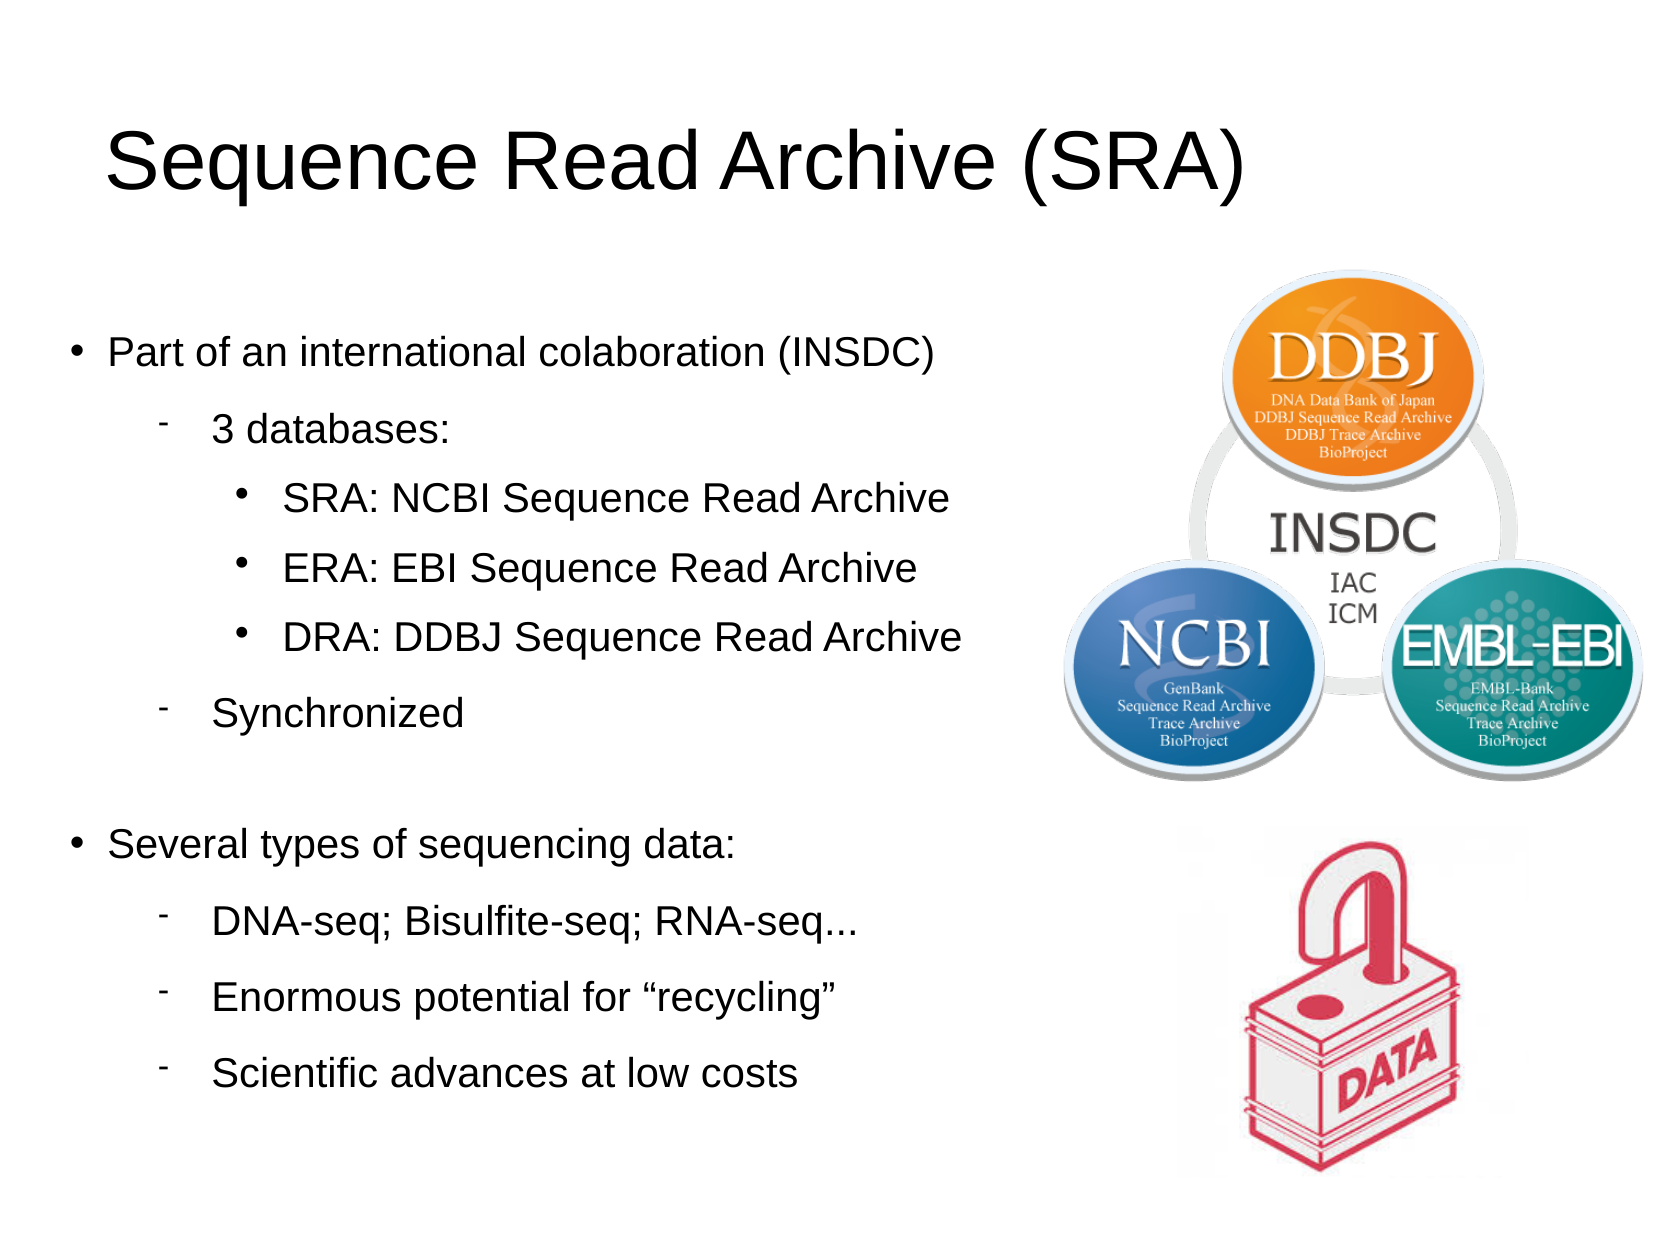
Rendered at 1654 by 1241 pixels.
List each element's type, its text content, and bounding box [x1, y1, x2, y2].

text_box Part of an international colaboration (INSDC) 3 databases: SRA: NCBI Sequence Read Archive ERA: EBI Sequence Read Archive DRA: DDBJ Sequence Read Archive Synchronized Several types of sequencing data: DNA-seq; Bisulfite-seq; RNA-seq... Enormous potential for “recycling” Scientific advances at low costs [54, 323, 990, 1149]
text_box Sequence Read Archive (SRA) [89, 48, 1590, 266]
picture [1052, 224, 1654, 1178]
